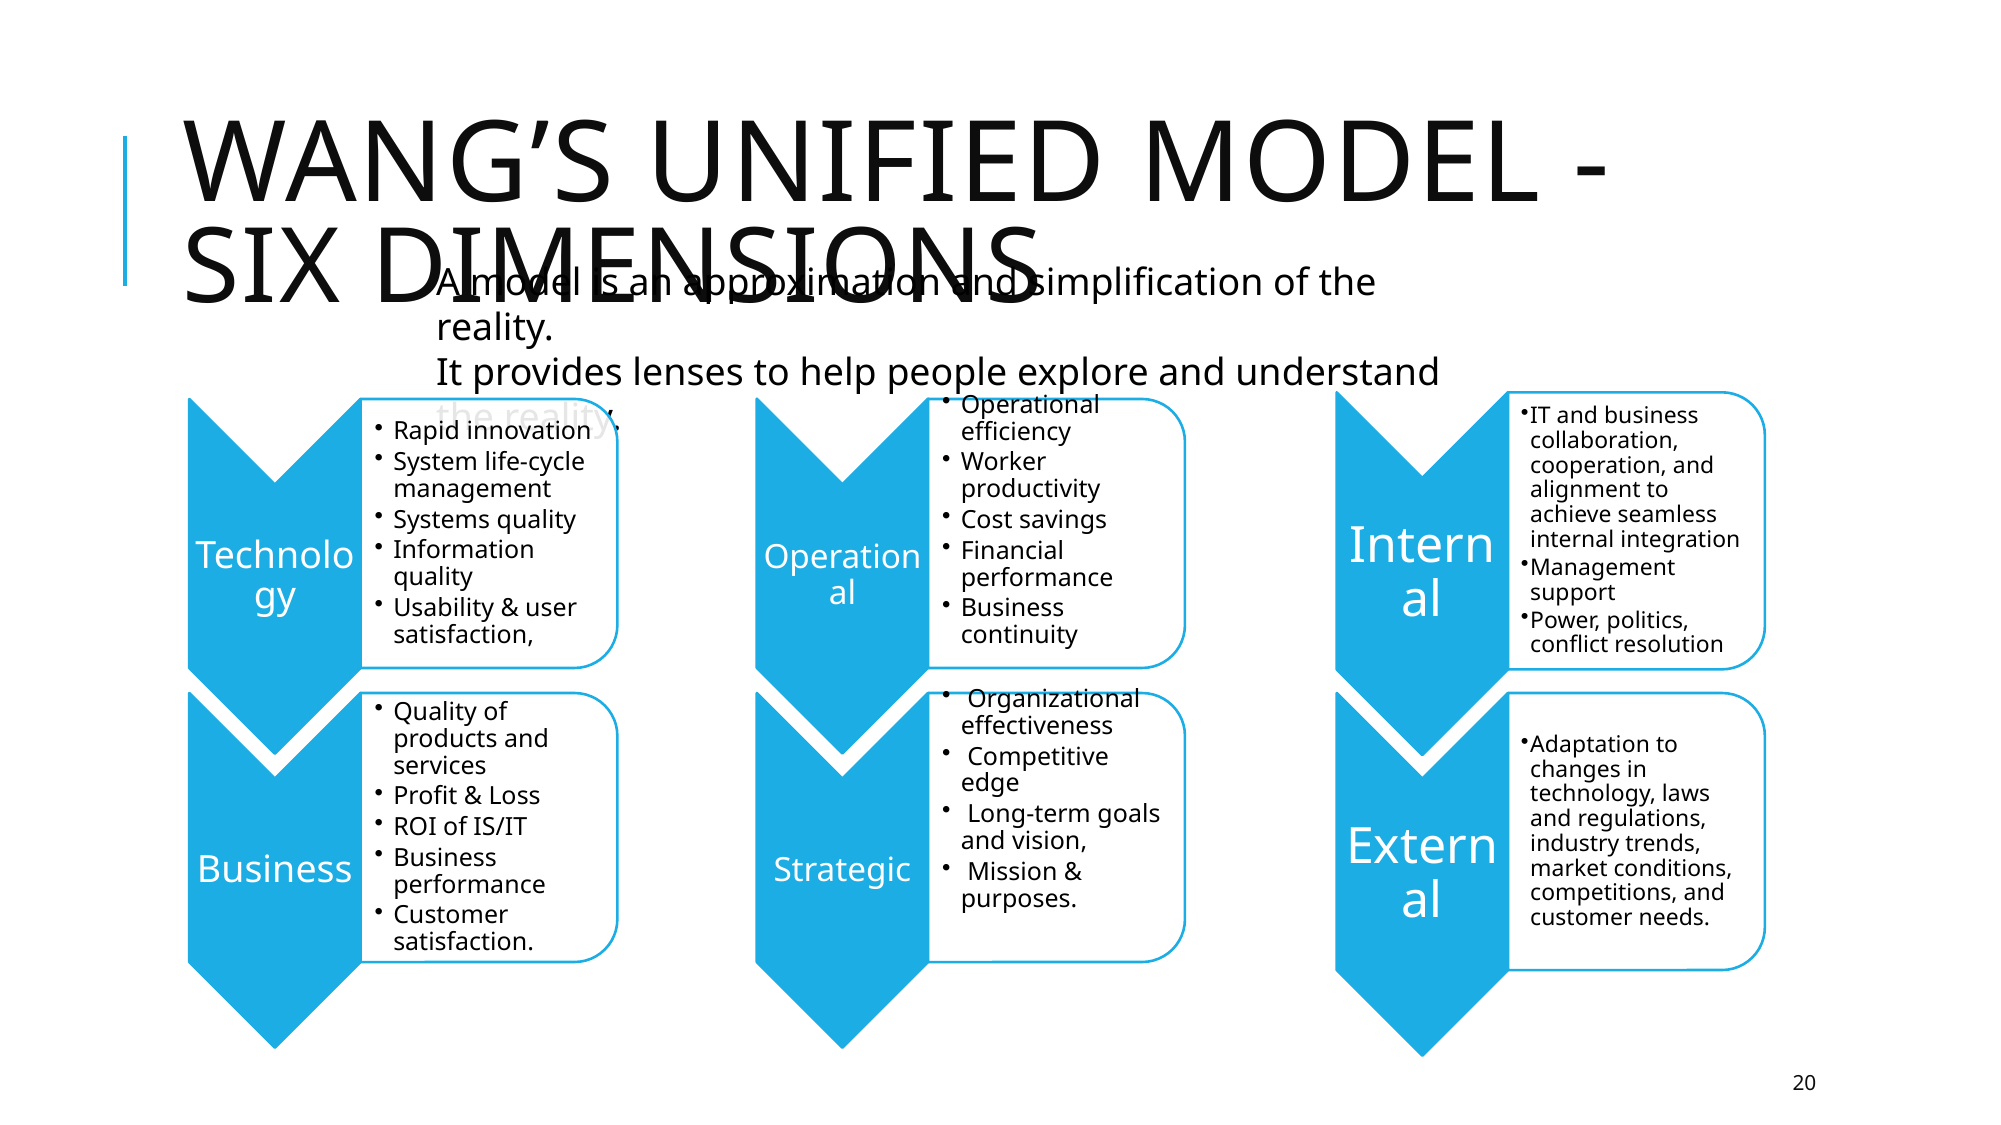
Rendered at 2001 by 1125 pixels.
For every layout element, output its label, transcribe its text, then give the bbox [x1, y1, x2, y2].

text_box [756, 372, 1186, 1075]
text_box A model is an approximation and simplification of the reality. It provides lenses to help people explore and understand the reality. [421, 251, 1486, 446]
slide_number 20 [1777, 1061, 1938, 1107]
title Wang’s Unified Model - Six Dimensions [168, 96, 1763, 342]
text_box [1336, 391, 1766, 1057]
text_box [188, 372, 618, 1075]
